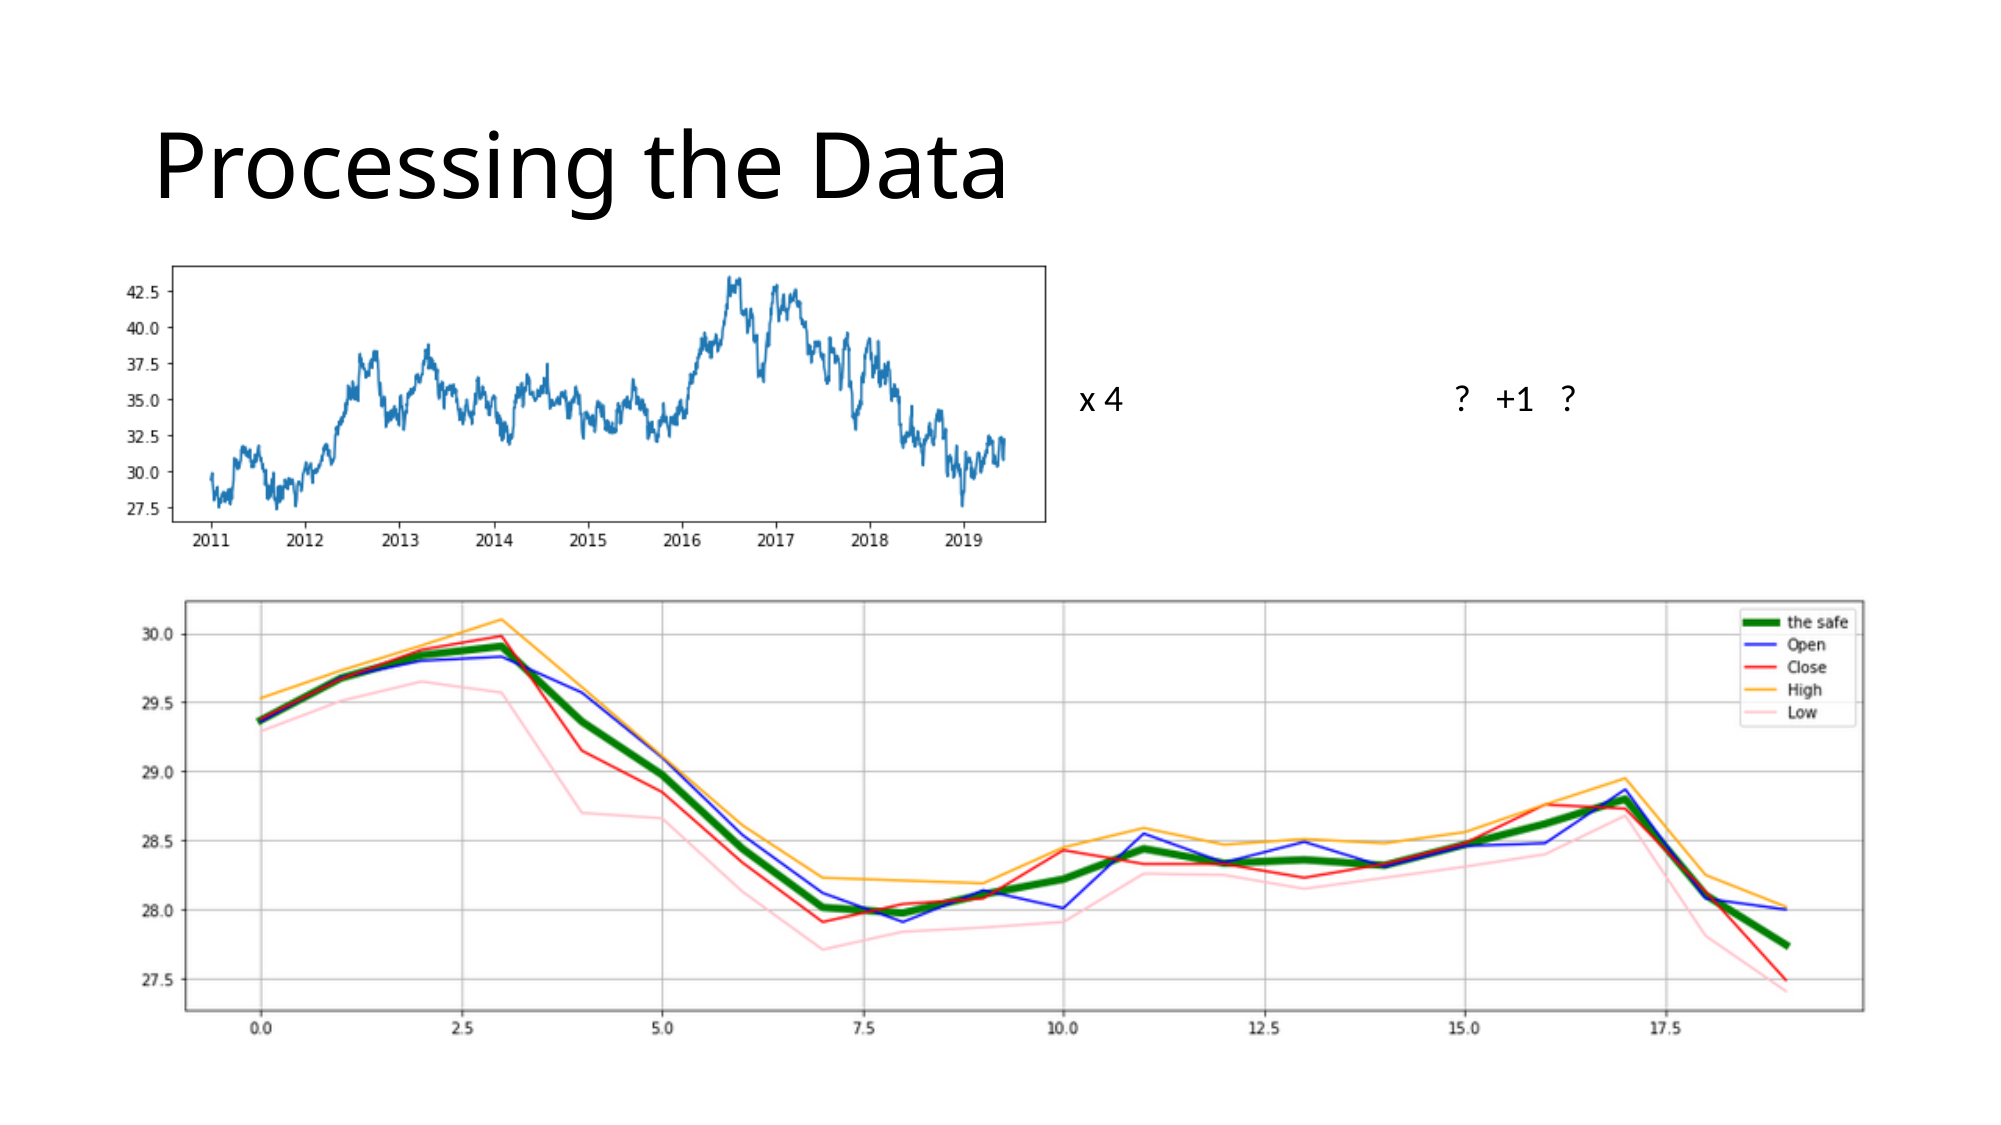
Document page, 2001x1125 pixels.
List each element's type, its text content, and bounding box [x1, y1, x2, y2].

text_box x 4 ? +1 ? [1064, 366, 1594, 426]
title Processing the Data [137, 59, 1863, 278]
picture [119, 258, 1056, 556]
picture [114, 579, 1903, 1066]
